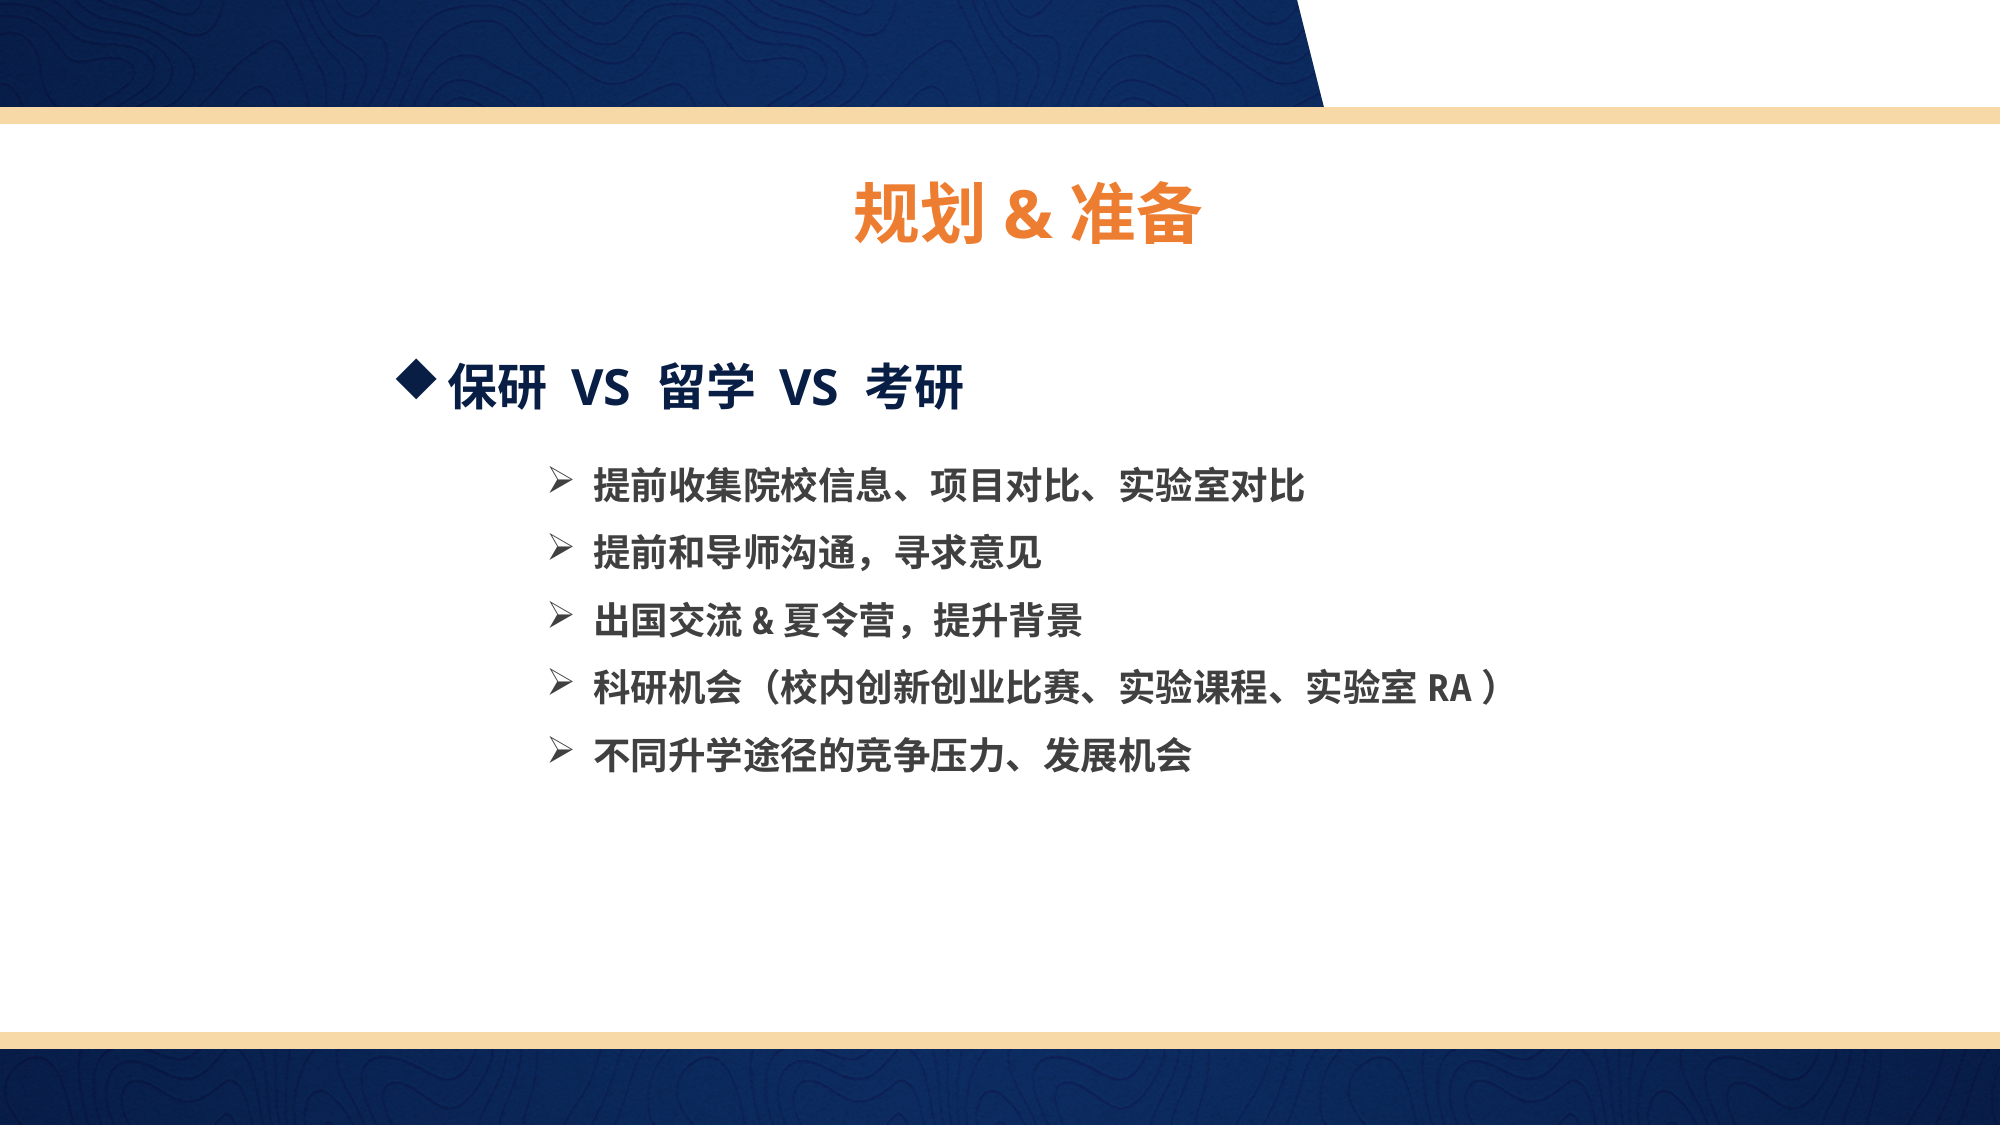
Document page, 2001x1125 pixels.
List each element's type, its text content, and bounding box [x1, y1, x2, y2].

picture [0, 0, 2001, 1125]
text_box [523, 347, 1535, 778]
text_box 规划&准备 [839, 164, 1218, 260]
